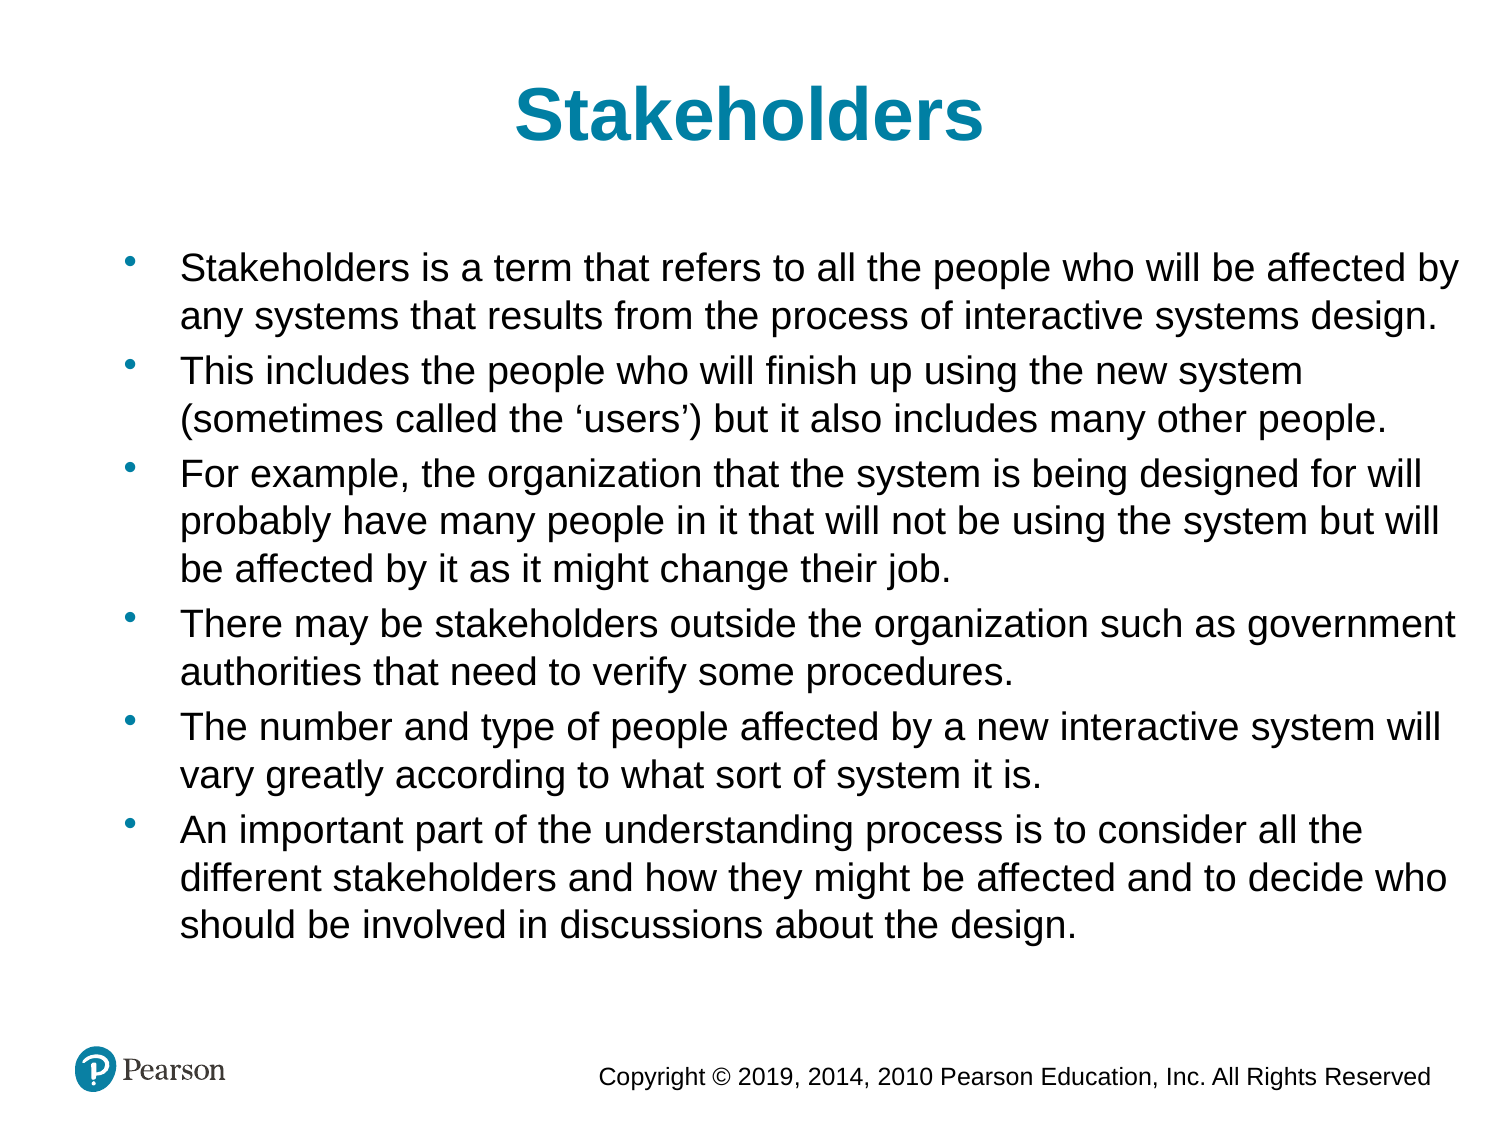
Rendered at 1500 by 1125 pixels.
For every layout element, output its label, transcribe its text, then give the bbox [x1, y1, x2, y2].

list Stakeholders is a term that refers to all the people who will be affected by any systems that results from the process of interactive systems design. This includes the people who will finish up using the new system (sometimes called the ‘users’) but it also includes many other people. For example, the organization that the system is being designed for will probably have many people in it that will not be using the system but will be affected by it as it might change their job. There may be stakeholders outside the organization such as government authorities that need to verify some procedures. The number and type of people affected by a new interactive system will vary greatly according to what sort of system it is. An important part of the understanding process is to consider all the different stakeholders and how they might be affected and to decide who should be involved in discussions about the design. [108, 234, 1500, 1056]
title Stakeholders [75, 52, 1425, 168]
